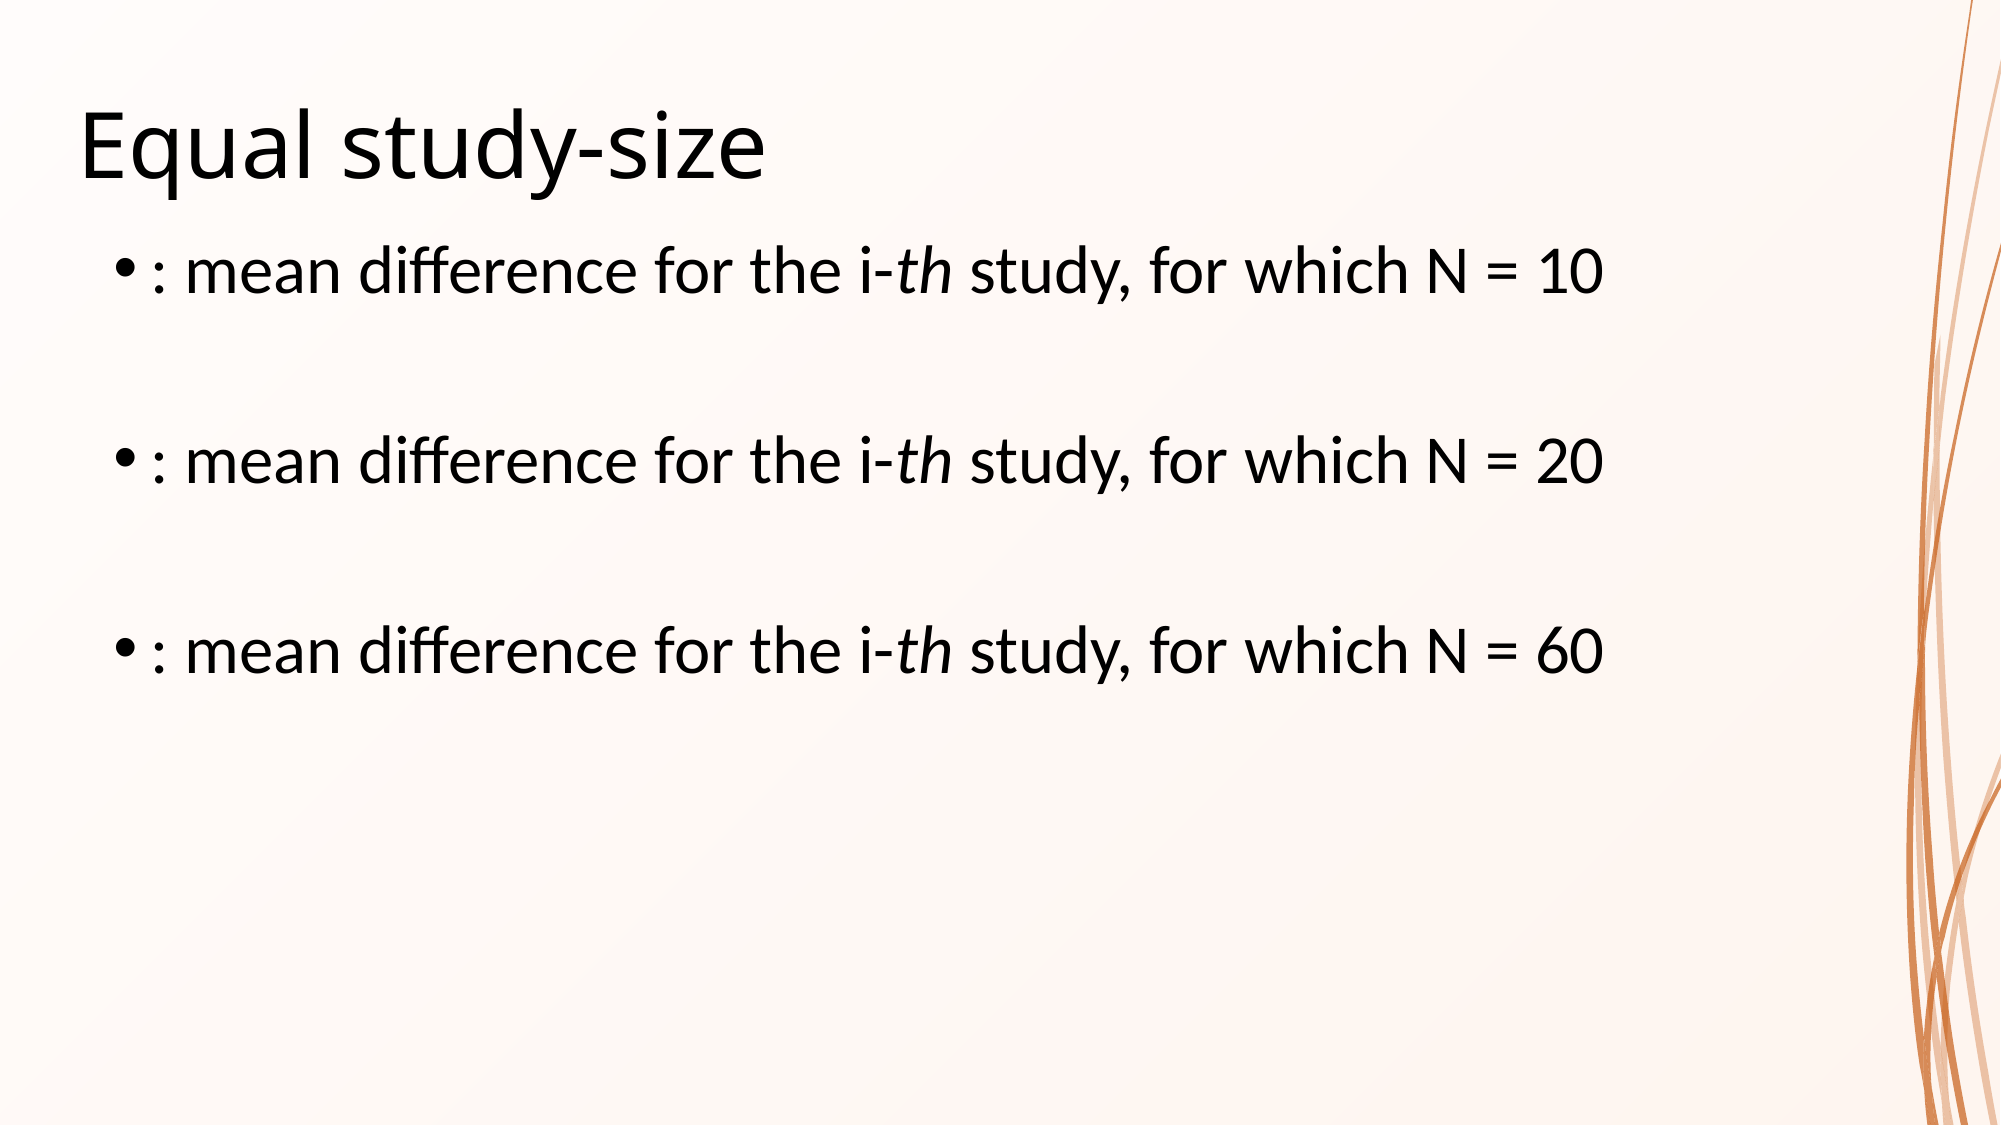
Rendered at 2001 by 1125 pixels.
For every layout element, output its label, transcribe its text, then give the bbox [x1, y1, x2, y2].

title Equal study-size [62, 39, 1788, 258]
